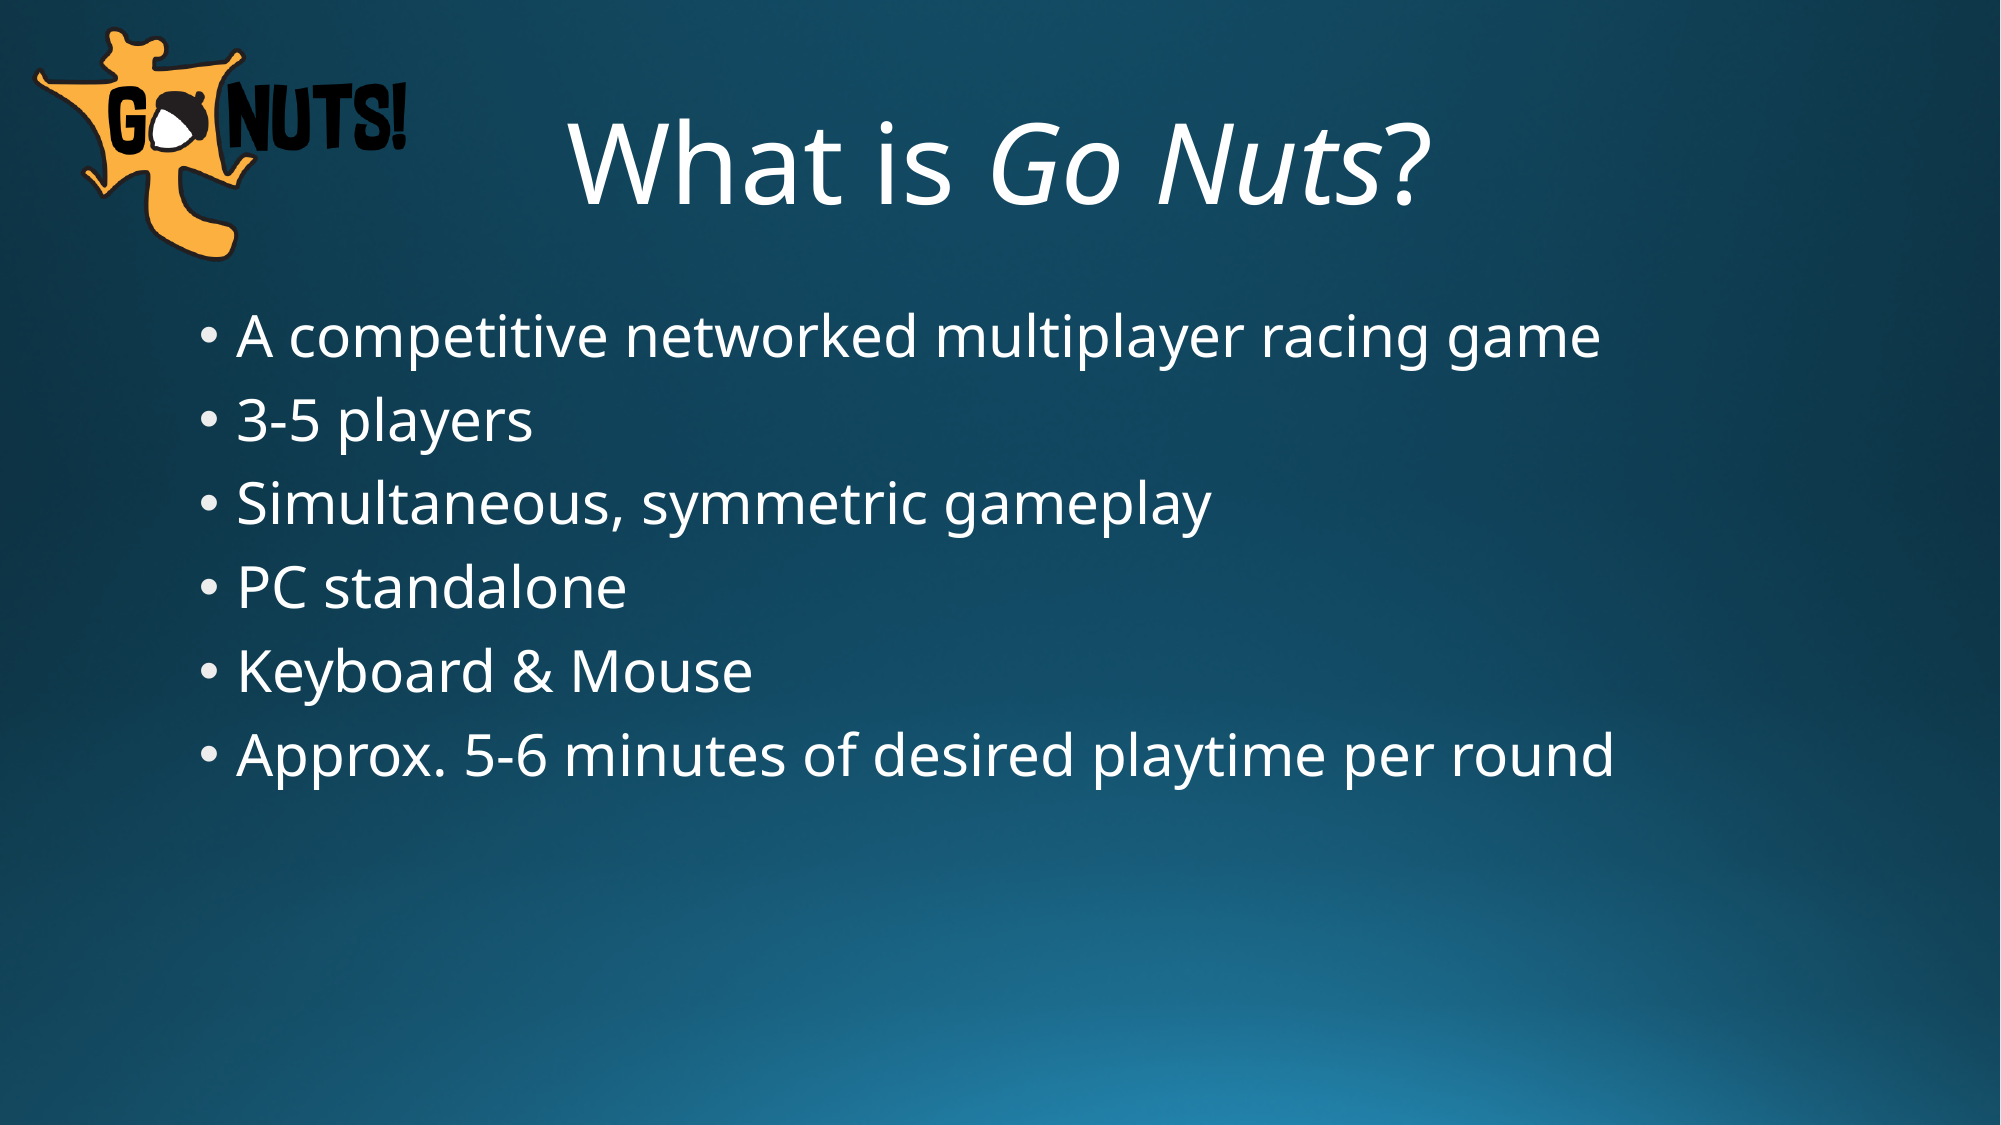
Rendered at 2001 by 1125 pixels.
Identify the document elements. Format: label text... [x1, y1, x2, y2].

list A competitive networked multiplayer racing game 3-5 players Simultaneous, symmetric gameplay PC standalone Keyboard & Mouse Approx. 5-6 minutes of desired playtime per round [183, 299, 1863, 880]
picture [0, 0, 2001, 1125]
title What is Go Nuts? [137, 59, 1863, 278]
